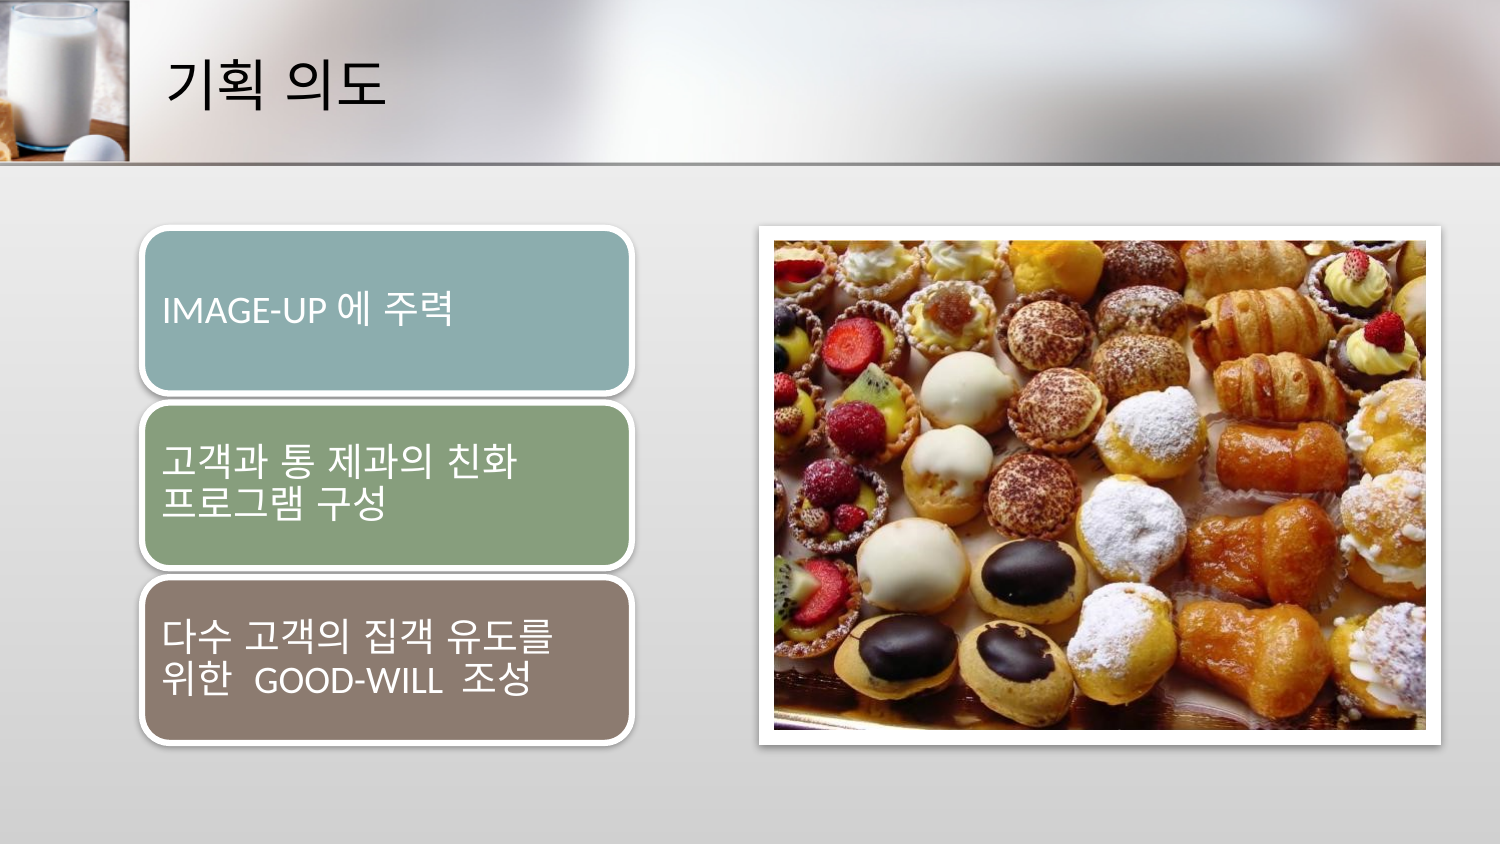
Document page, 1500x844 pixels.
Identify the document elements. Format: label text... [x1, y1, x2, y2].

text_box IMAGE-UP에 주력 [138, 224, 636, 397]
text_box 다수 고객의 집객 유도를 위한 GOOD-WILL 조성 [138, 574, 636, 747]
picture [0, 0, 1500, 167]
text_box 고객과 통 제과의 친화 프로그램 구성 [138, 399, 636, 572]
title 기획 의도 [149, 18, 1413, 151]
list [773, 240, 1427, 731]
